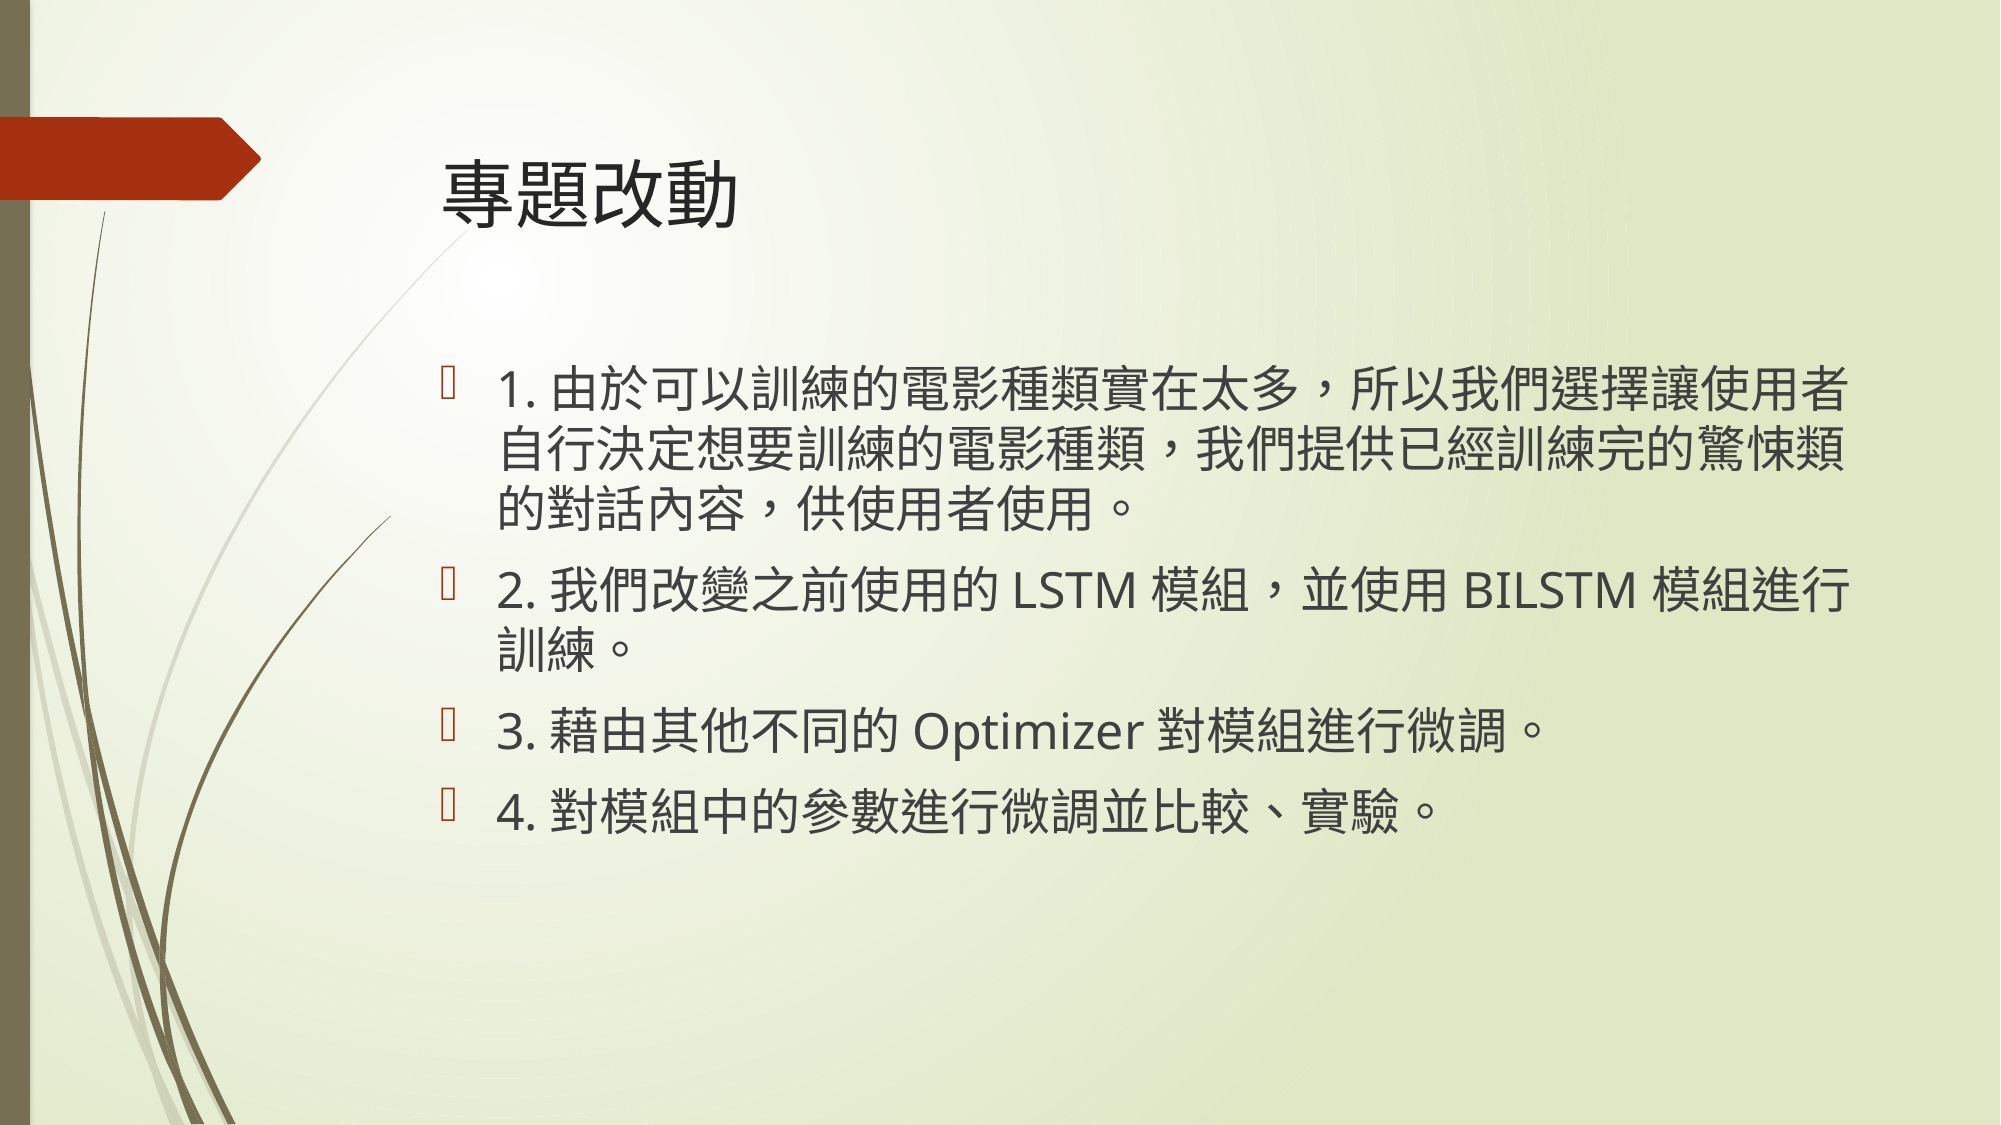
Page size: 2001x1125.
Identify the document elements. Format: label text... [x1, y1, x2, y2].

title 專題改動 [425, 139, 1888, 350]
list 1.由於可以訓練的電影種類實在太多，所以我們選擇讓使用者自行決定想要訓練的電影種類，我們提供已經訓練完的驚悚類的對話內容，供使用者使用。 2.我們改變之前使用的LSTM模組，並使用BILSTM模組進行訓練。 3.藉由其他不同的Optimizer對模組進行微調。 4.對模組中的參數進行微調並比較、實驗。 [424, 350, 1888, 970]
